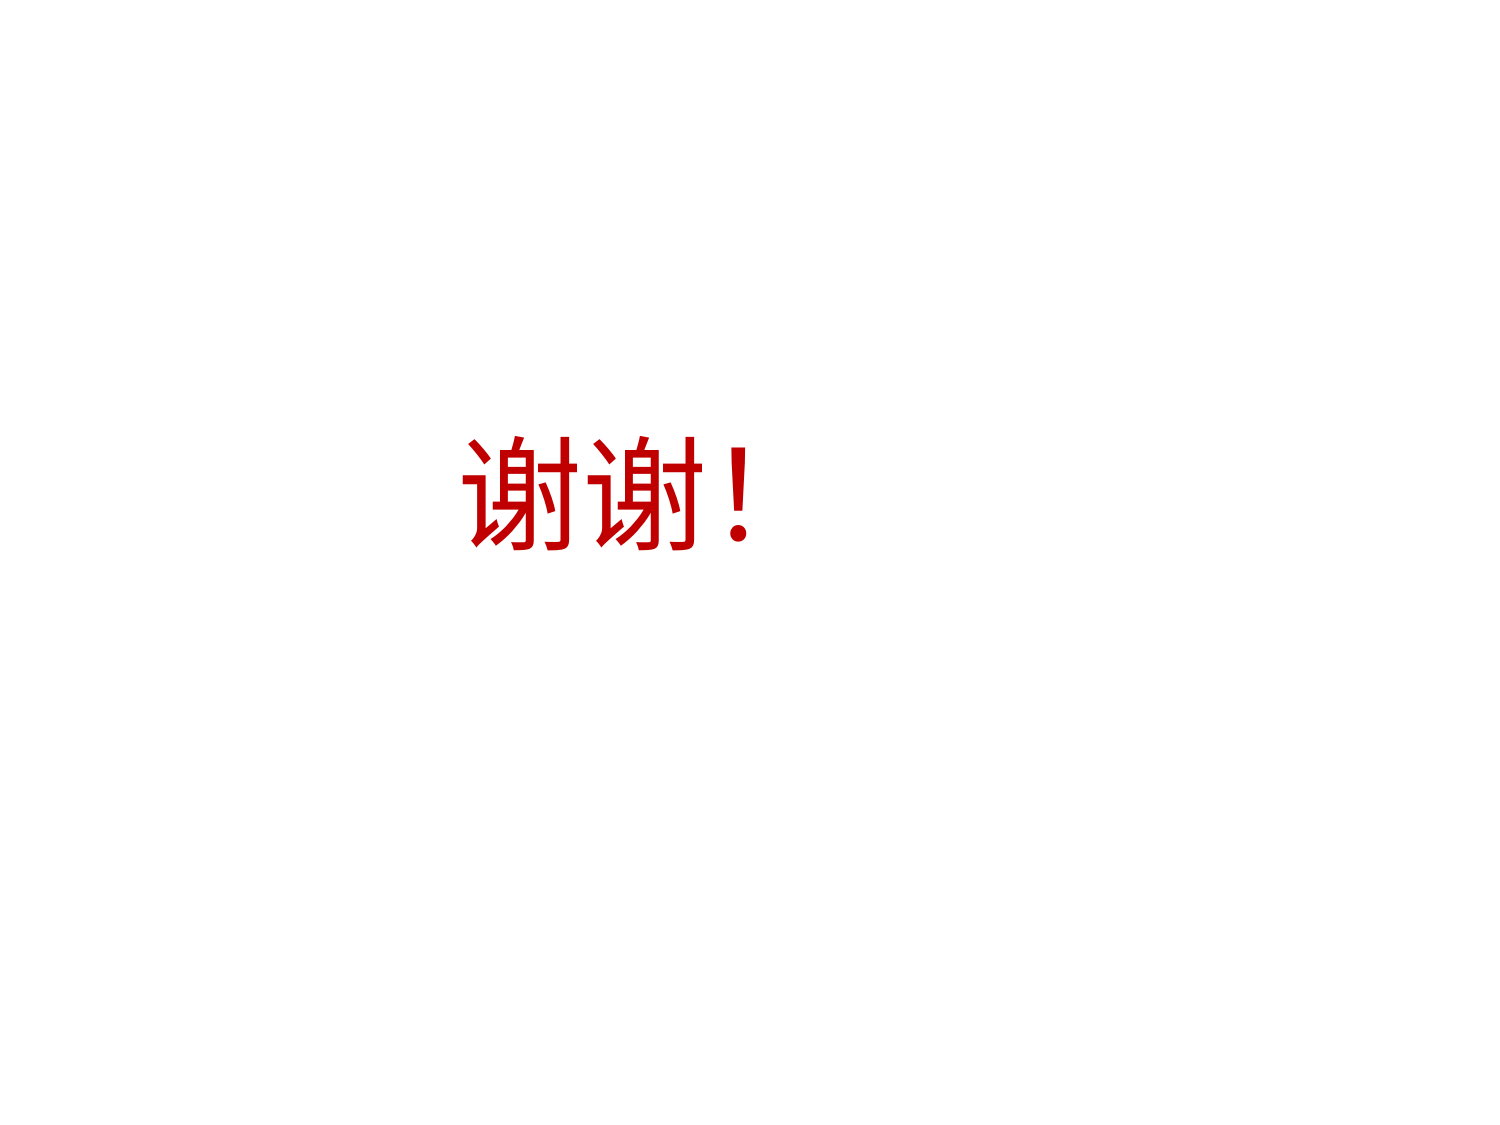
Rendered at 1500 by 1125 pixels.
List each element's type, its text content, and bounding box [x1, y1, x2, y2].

text_box 谢谢！ [442, 409, 1223, 575]
